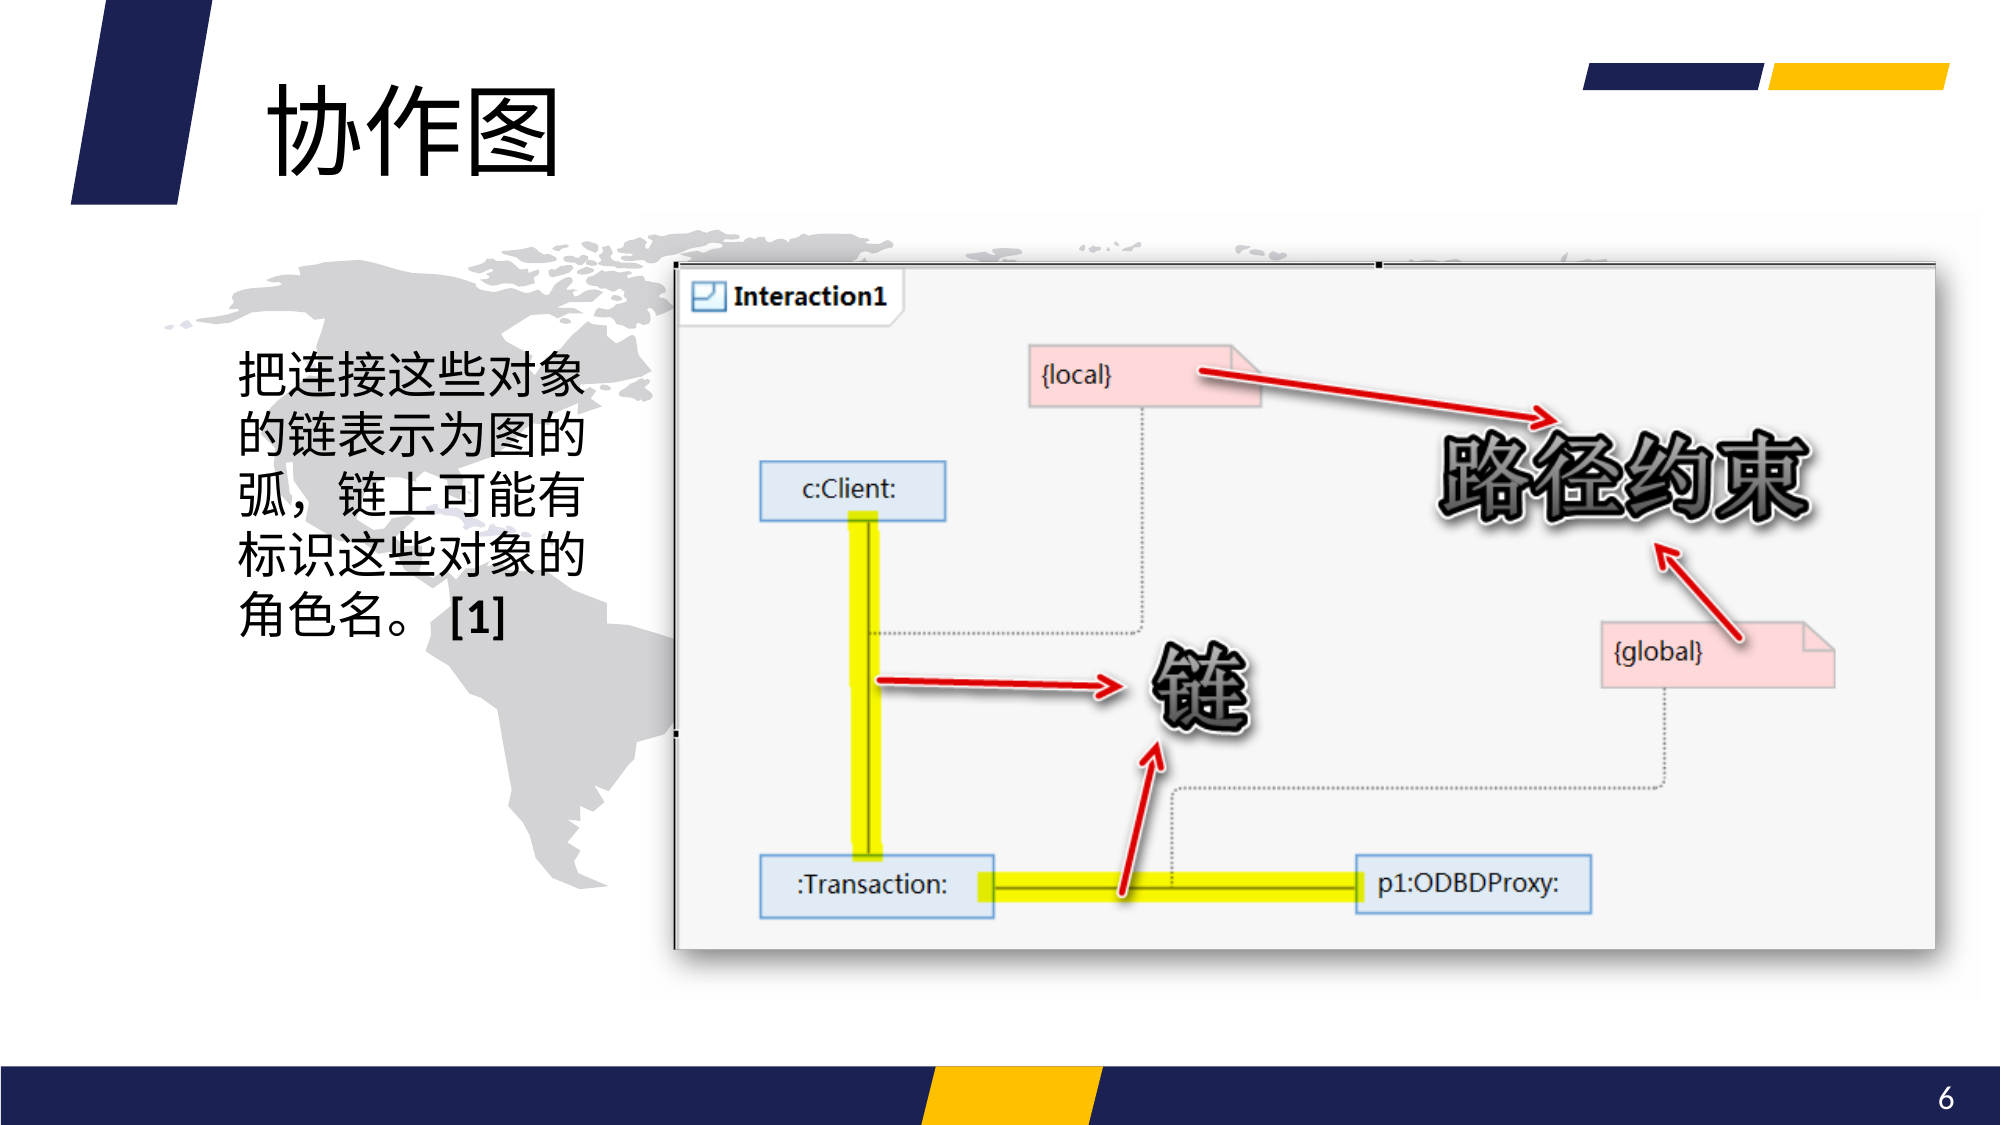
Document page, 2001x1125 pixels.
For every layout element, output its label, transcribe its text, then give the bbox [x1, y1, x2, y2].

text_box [163, 229, 619, 918]
text_box [1091, 1064, 2000, 1125]
text_box [919, 1064, 1106, 1125]
text_box [0, 1064, 935, 1125]
text_box [68, 0, 215, 207]
slide_number 6 [1503, 1065, 1970, 1125]
picture [624, 212, 1986, 1001]
text_box 协作图 [244, 58, 2000, 199]
